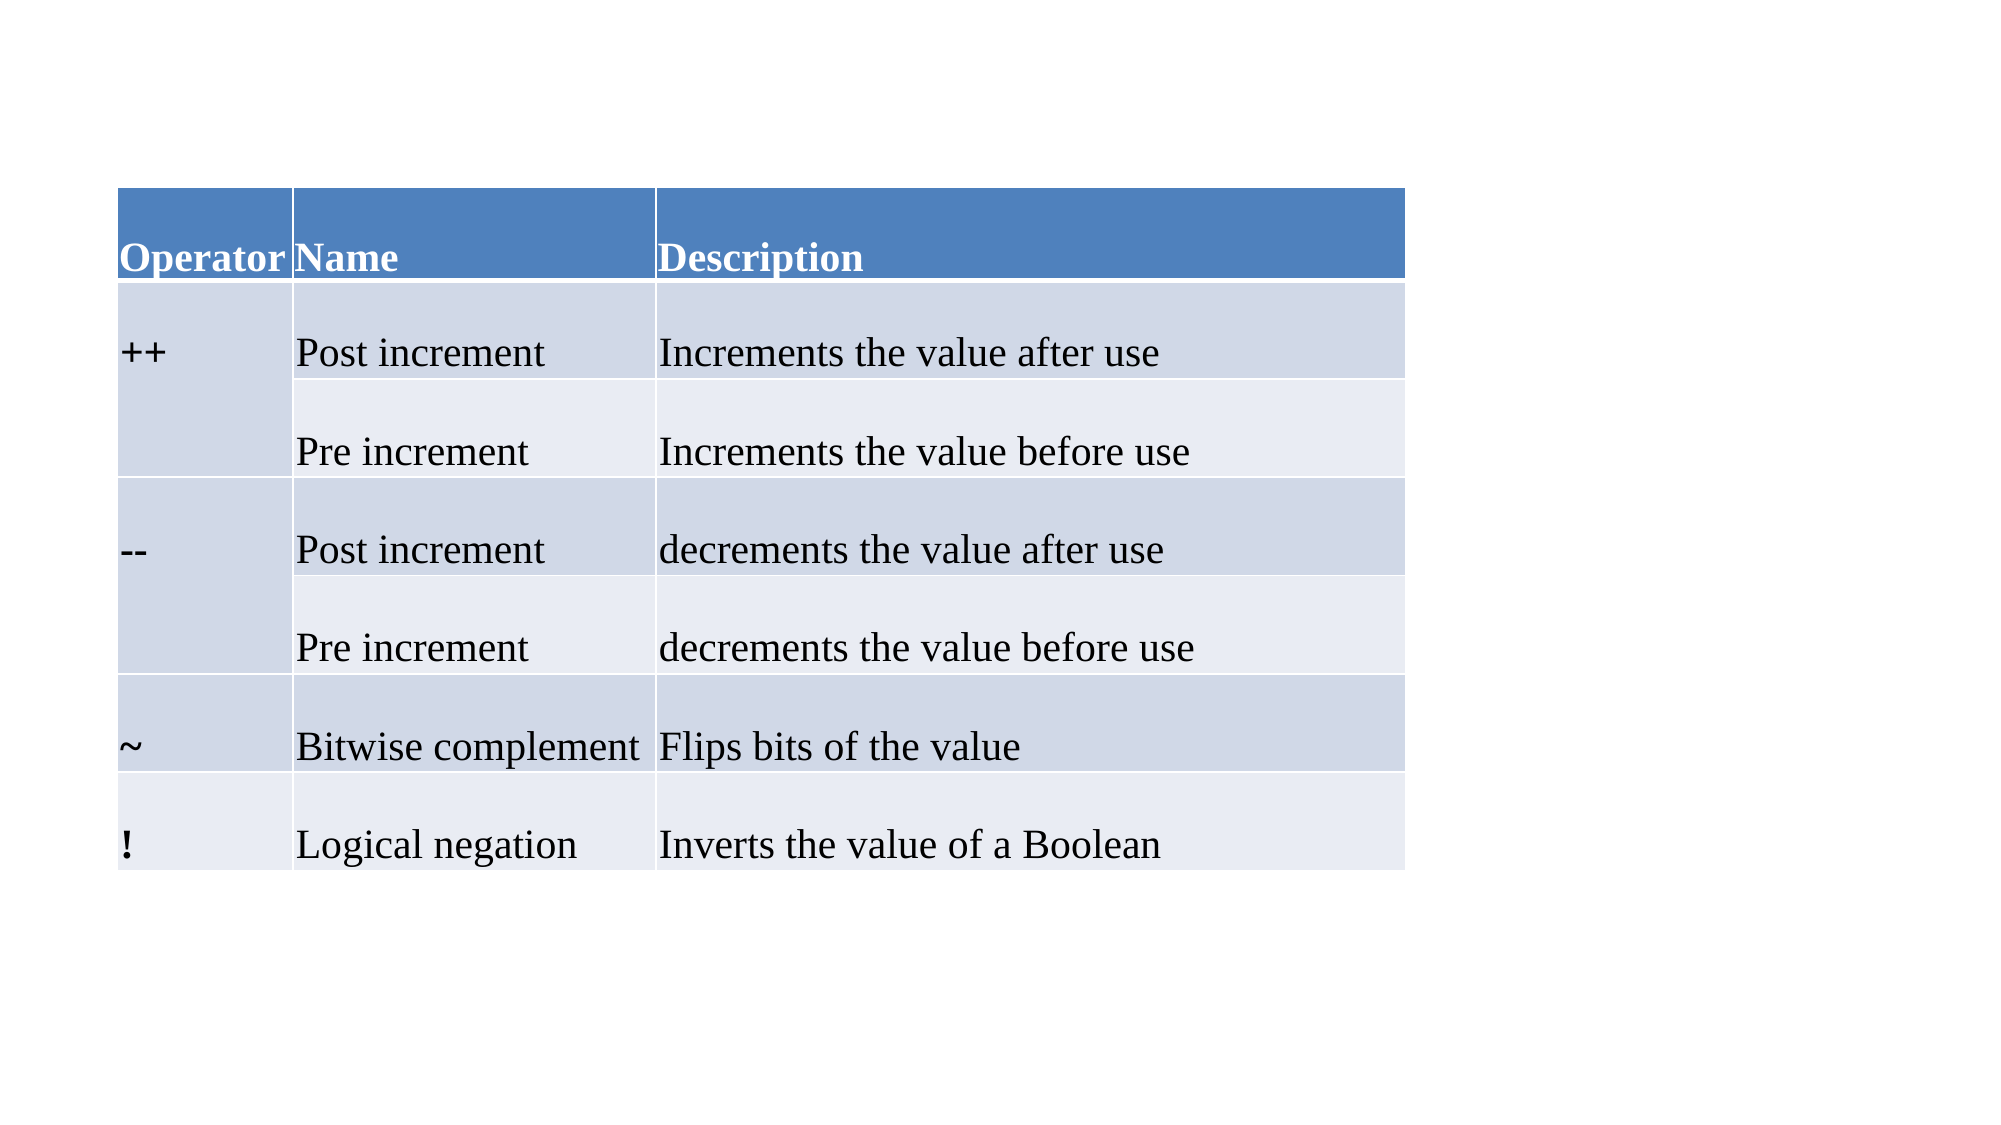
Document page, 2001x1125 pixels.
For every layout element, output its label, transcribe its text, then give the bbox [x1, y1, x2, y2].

table_cell Post increment [294, 283, 655, 378]
table_cell -- [118, 478, 292, 673]
table_cell ~ [118, 675, 292, 771]
table_cell Inverts the value of a Boolean [657, 773, 1405, 870]
table_cell Increments the value after use [657, 283, 1405, 378]
table_header Name [294, 188, 655, 278]
table_cell Flips bits of the value [657, 675, 1405, 771]
table_cell Post increment [294, 478, 655, 575]
table_header Operator [118, 188, 292, 278]
table_cell Logical negation [294, 773, 655, 870]
table_cell ! [118, 773, 292, 870]
table_cell decrements the value before use [657, 576, 1405, 673]
table_header Description [657, 188, 1405, 278]
table_cell Pre increment [294, 380, 655, 476]
table_cell Bitwise complement [294, 675, 655, 771]
table_cell Increments the value before use [657, 380, 1405, 476]
table_cell Pre increment [294, 576, 655, 673]
table_cell decrements the value after use [657, 478, 1405, 575]
table_cell ++ [118, 283, 292, 476]
